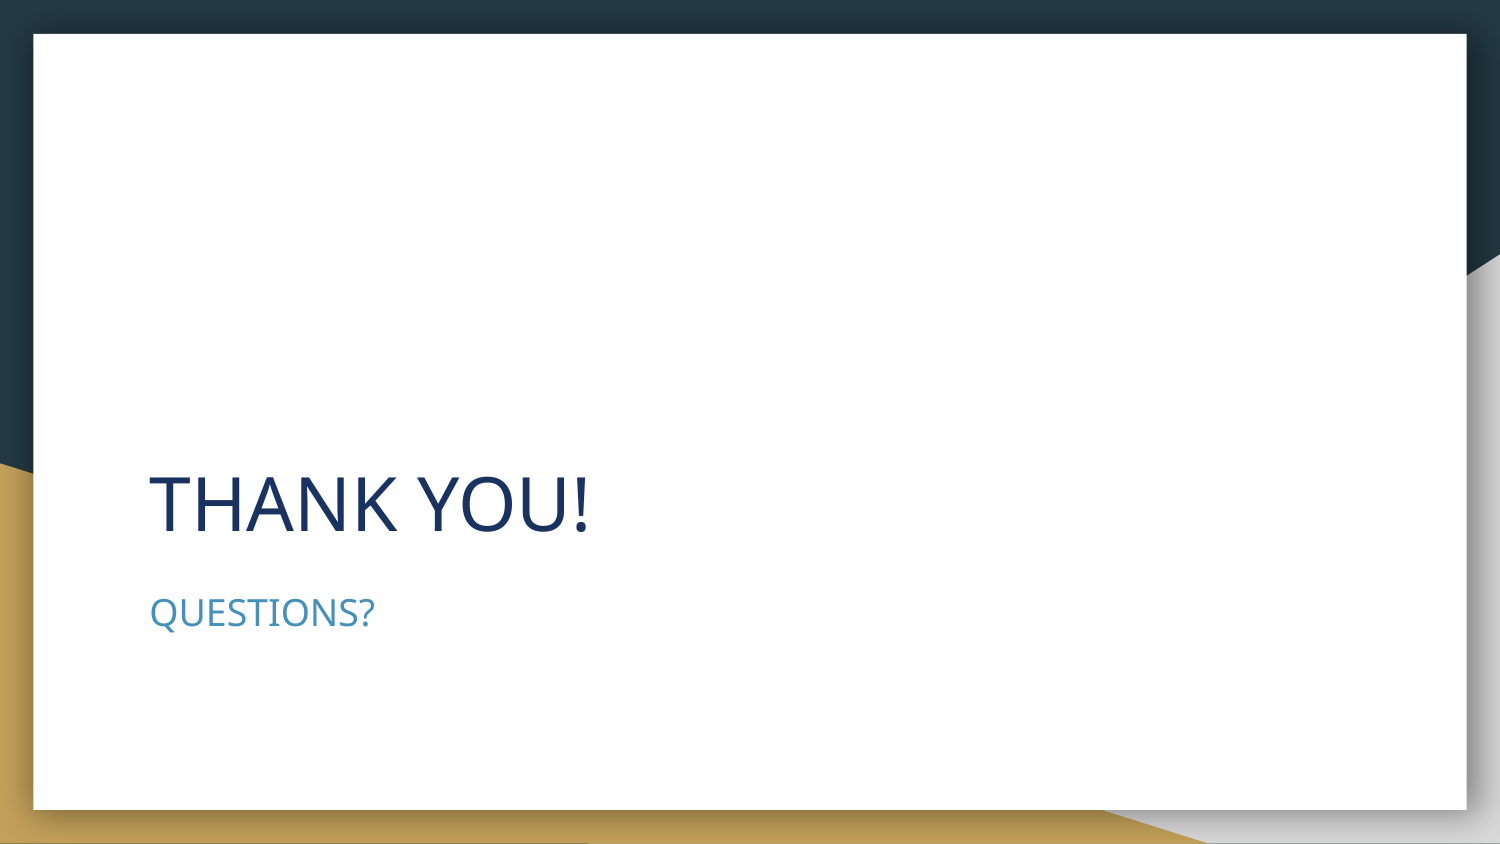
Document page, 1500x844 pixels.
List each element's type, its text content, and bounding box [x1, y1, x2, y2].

list QUESTIONS? [134, 571, 1366, 686]
title THANK YOU! [134, 435, 1366, 571]
